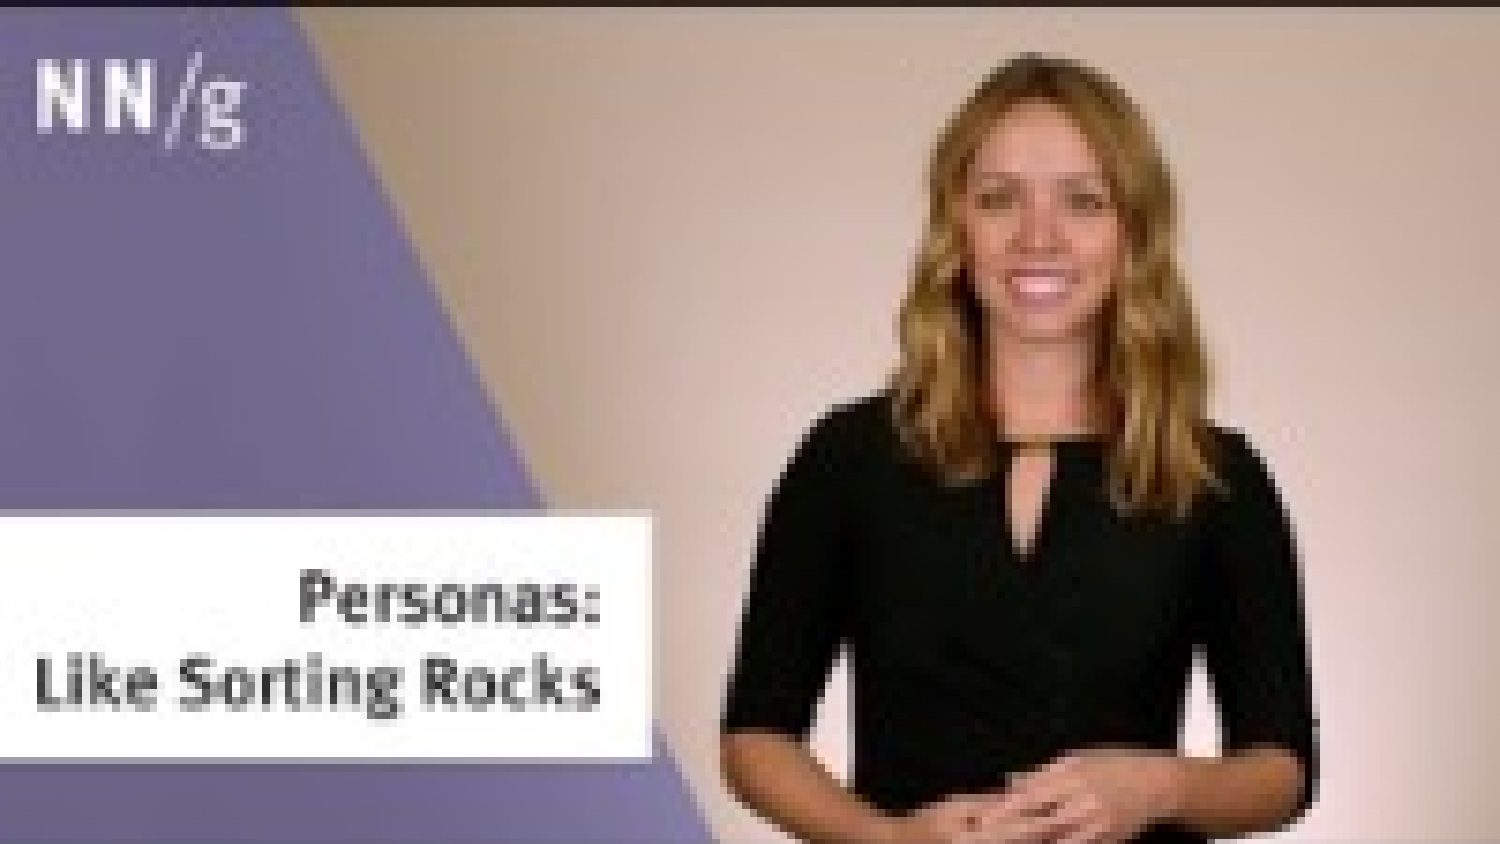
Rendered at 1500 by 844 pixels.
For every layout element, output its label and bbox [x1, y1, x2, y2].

text_box [0, 0, 1500, 844]
